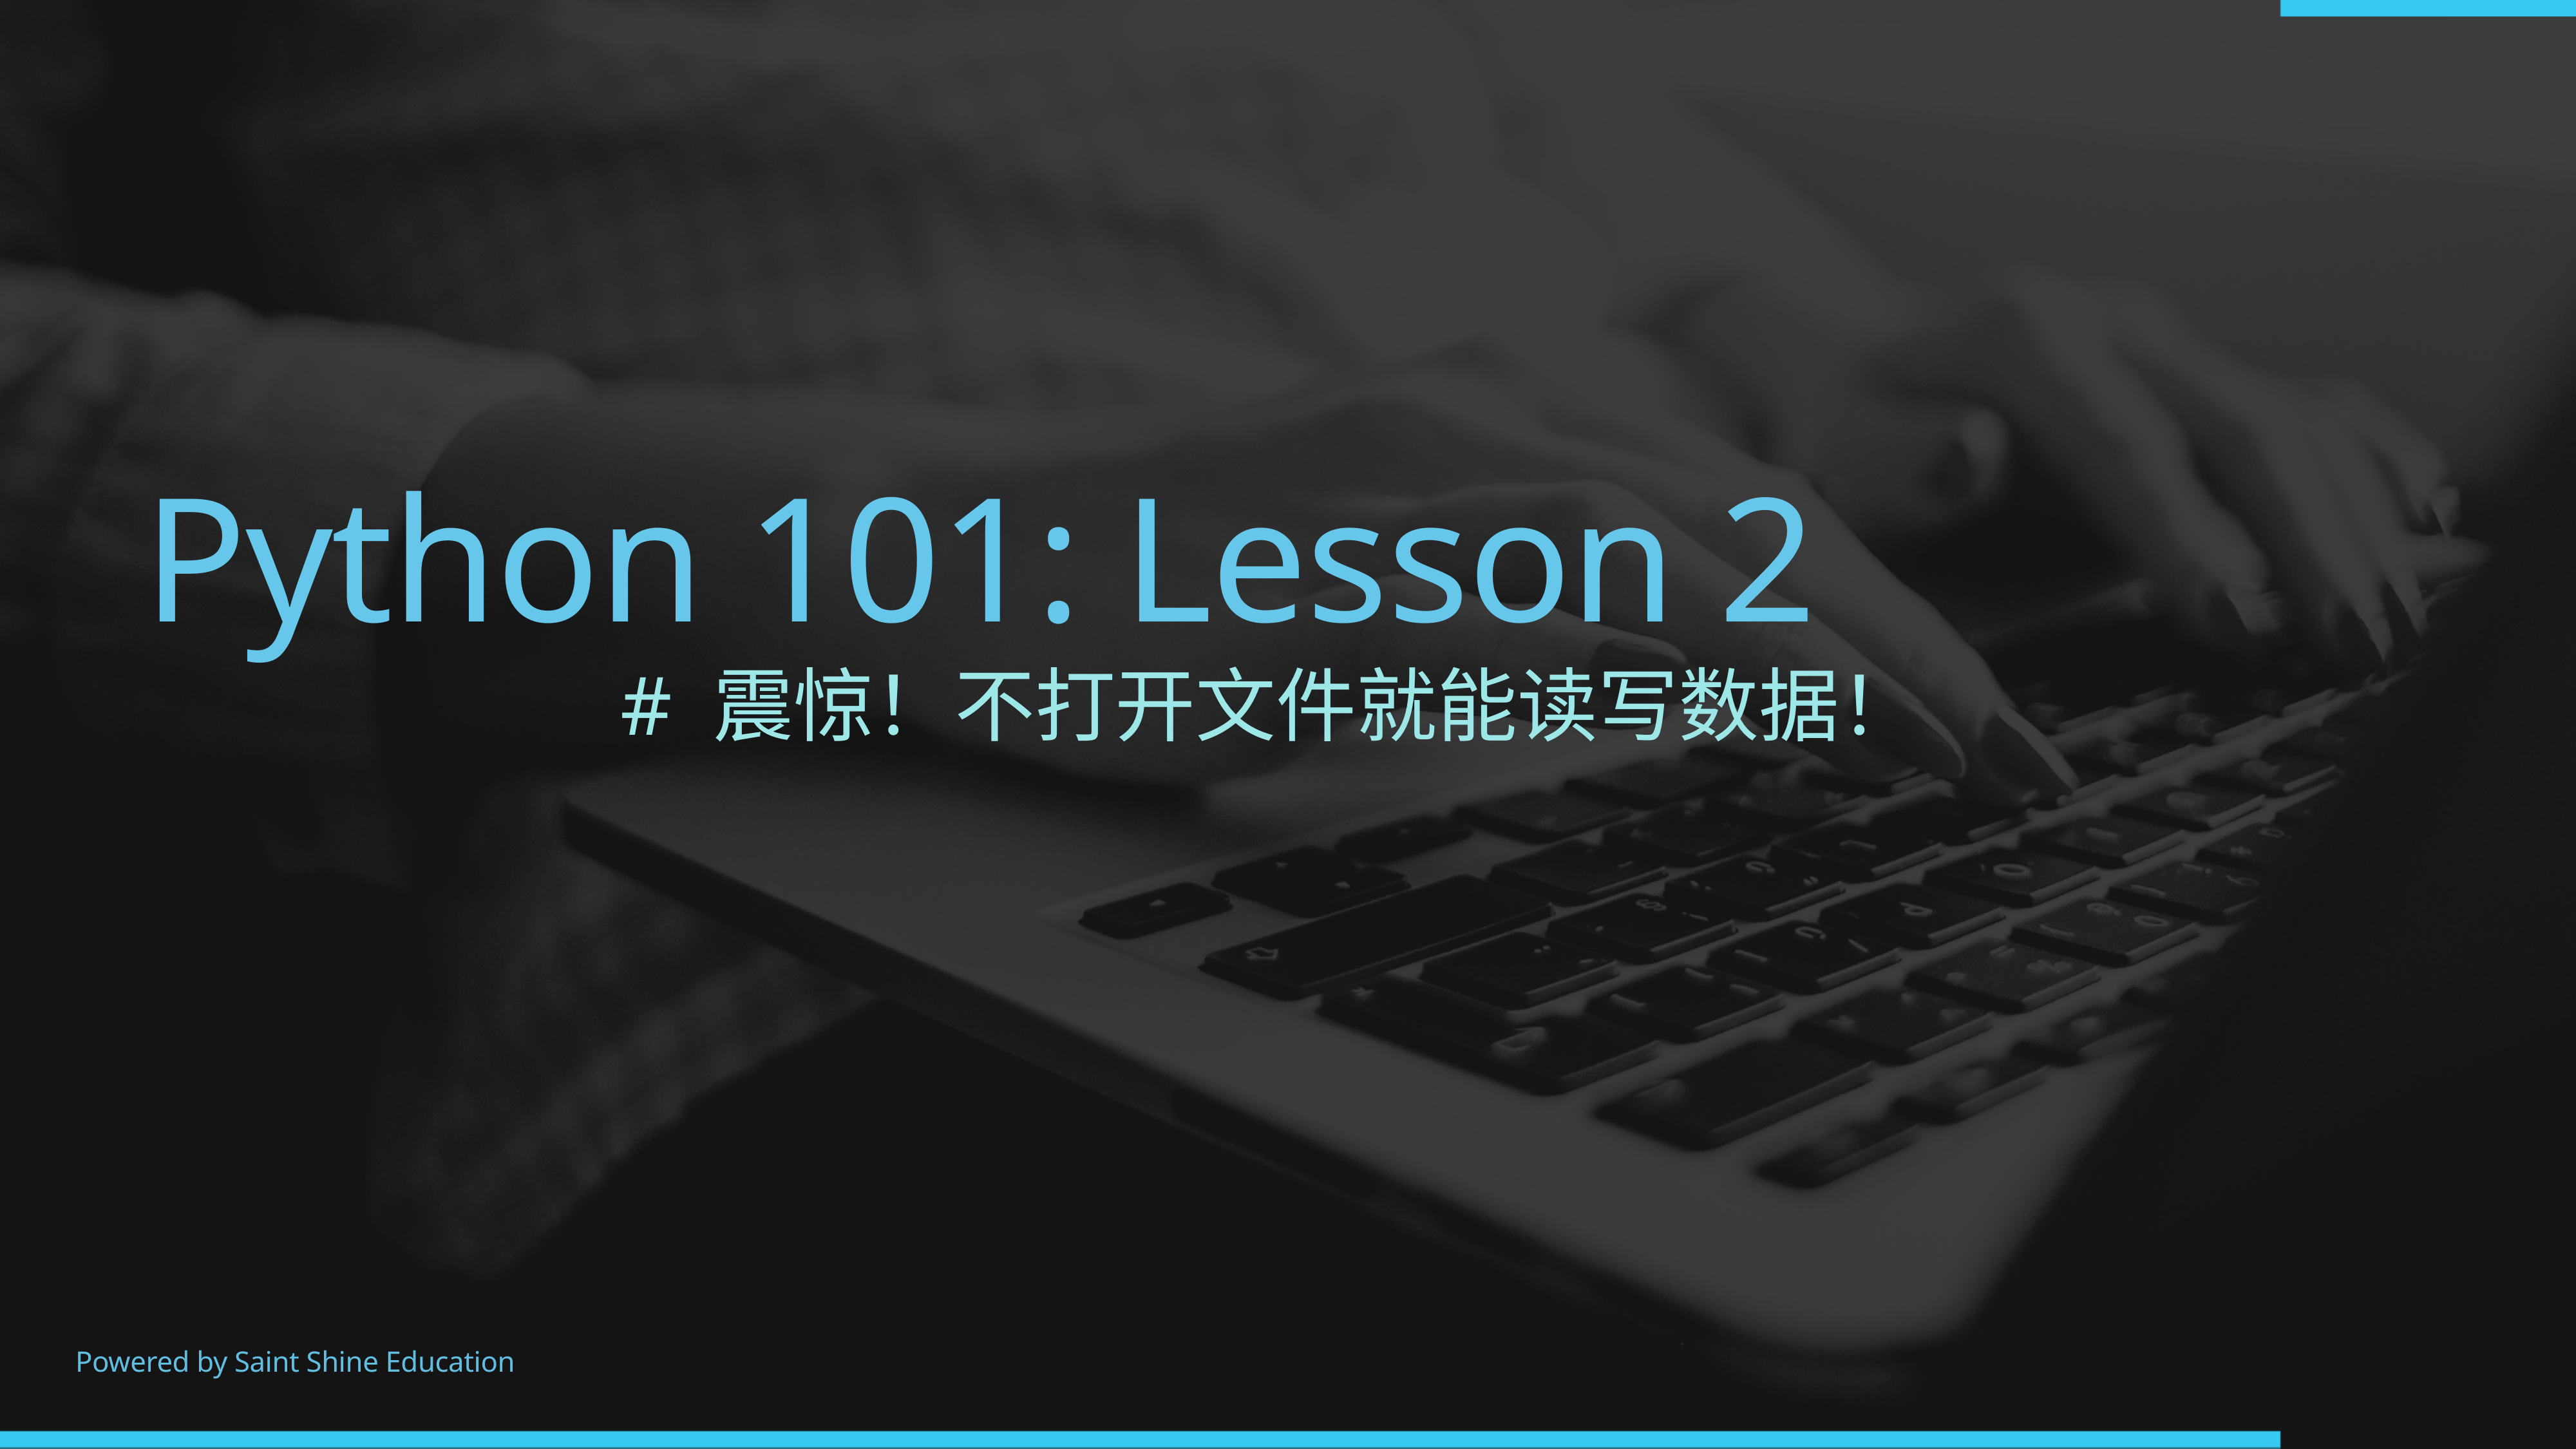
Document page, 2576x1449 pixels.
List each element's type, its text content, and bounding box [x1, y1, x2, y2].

title Python 101: Lesson 2 [128, 372, 1832, 659]
subtitle # 震惊！不打开文件就能读写数据！ [111, 659, 2430, 898]
picture [0, 0, 2576, 1449]
list Powered by Saint Shine Education [61, 1338, 529, 1403]
